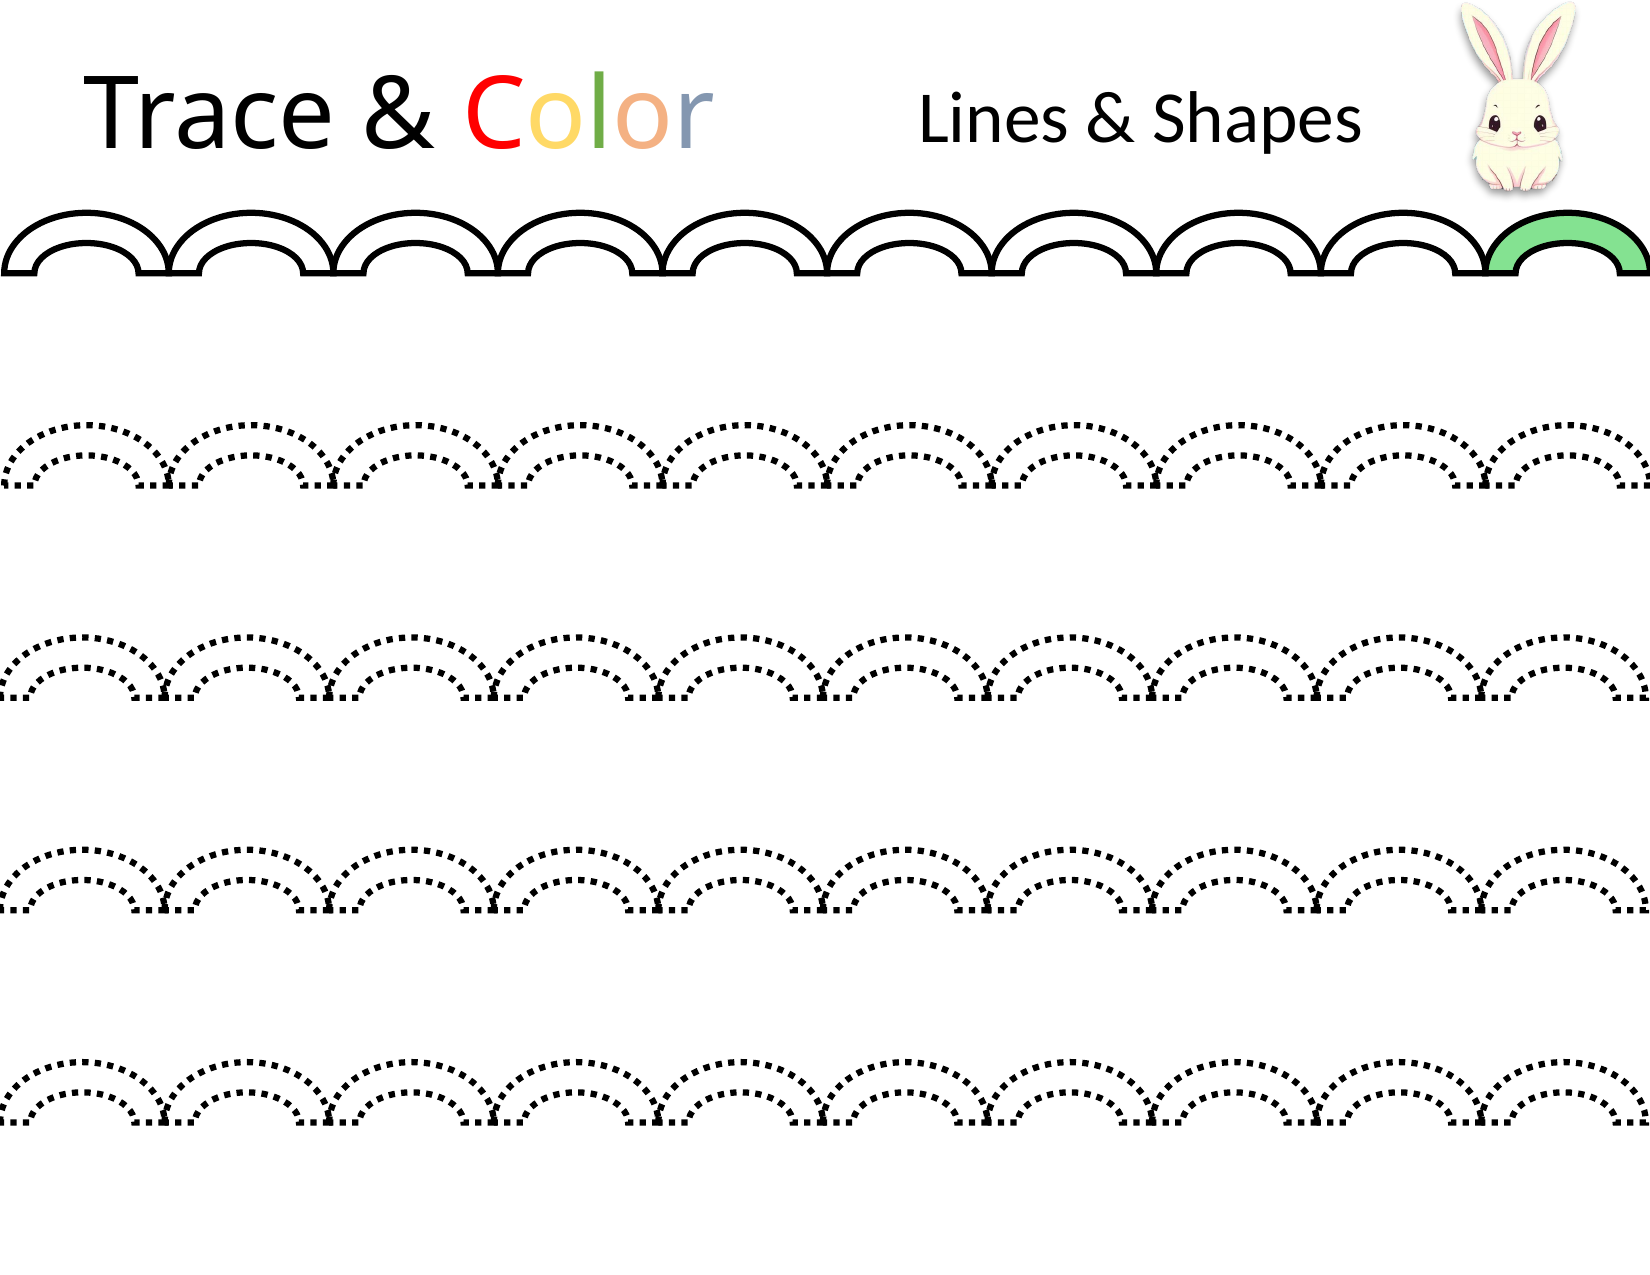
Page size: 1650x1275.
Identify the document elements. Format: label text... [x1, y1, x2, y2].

text_box Lines & Shapes [756, 61, 1398, 165]
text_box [3, 424, 1650, 547]
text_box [0, 1061, 1647, 1184]
text_box Trace & Color [69, 40, 896, 176]
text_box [0, 849, 1647, 972]
picture [1398, 0, 1637, 214]
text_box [3, 212, 1650, 335]
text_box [0, 636, 1647, 759]
